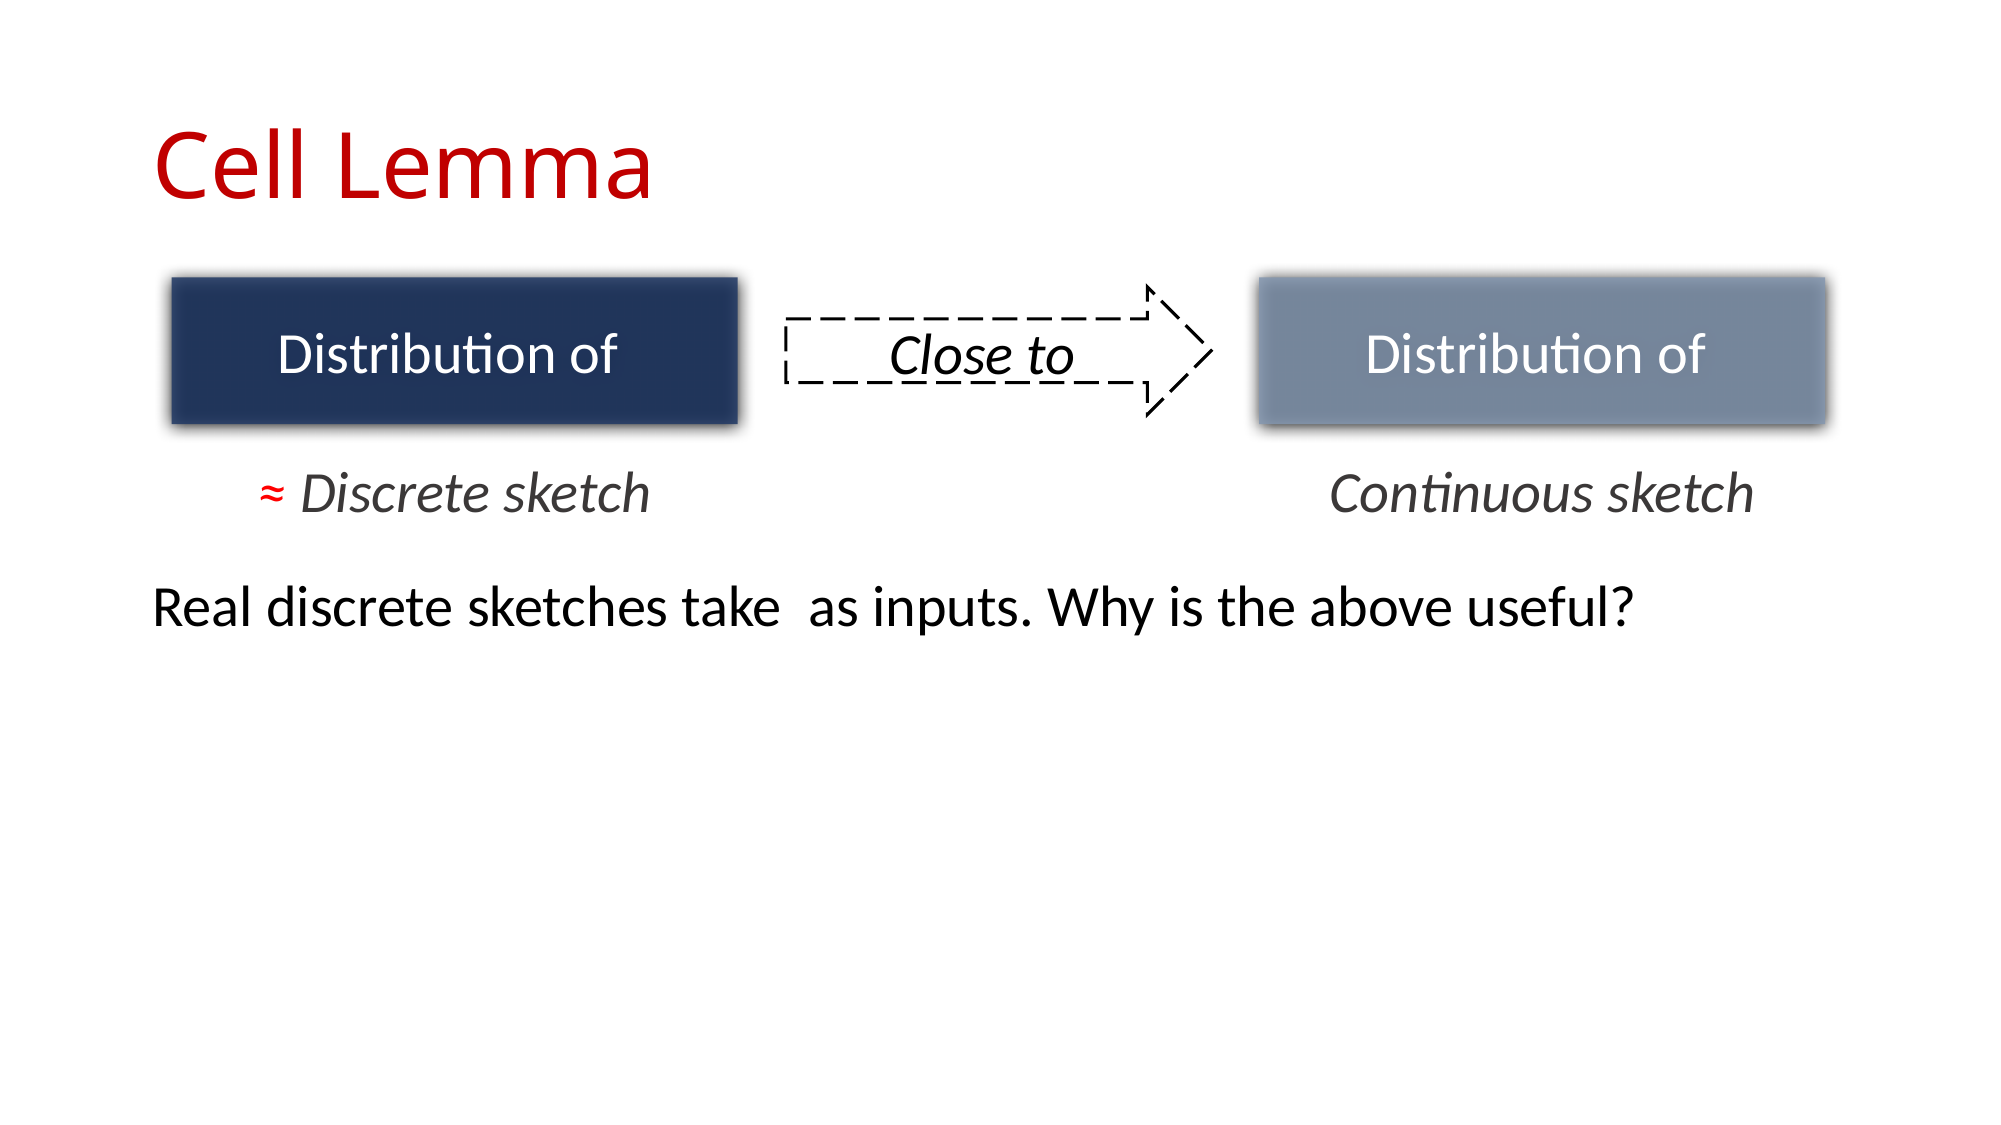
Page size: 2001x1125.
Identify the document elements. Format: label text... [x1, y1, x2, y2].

text_box ≈ Discrete sketch [176, 454, 733, 556]
title Cell Lemma [137, 59, 1863, 278]
text_box Close to [784, 284, 1213, 418]
text_box Continuous sketch [1259, 454, 1826, 556]
